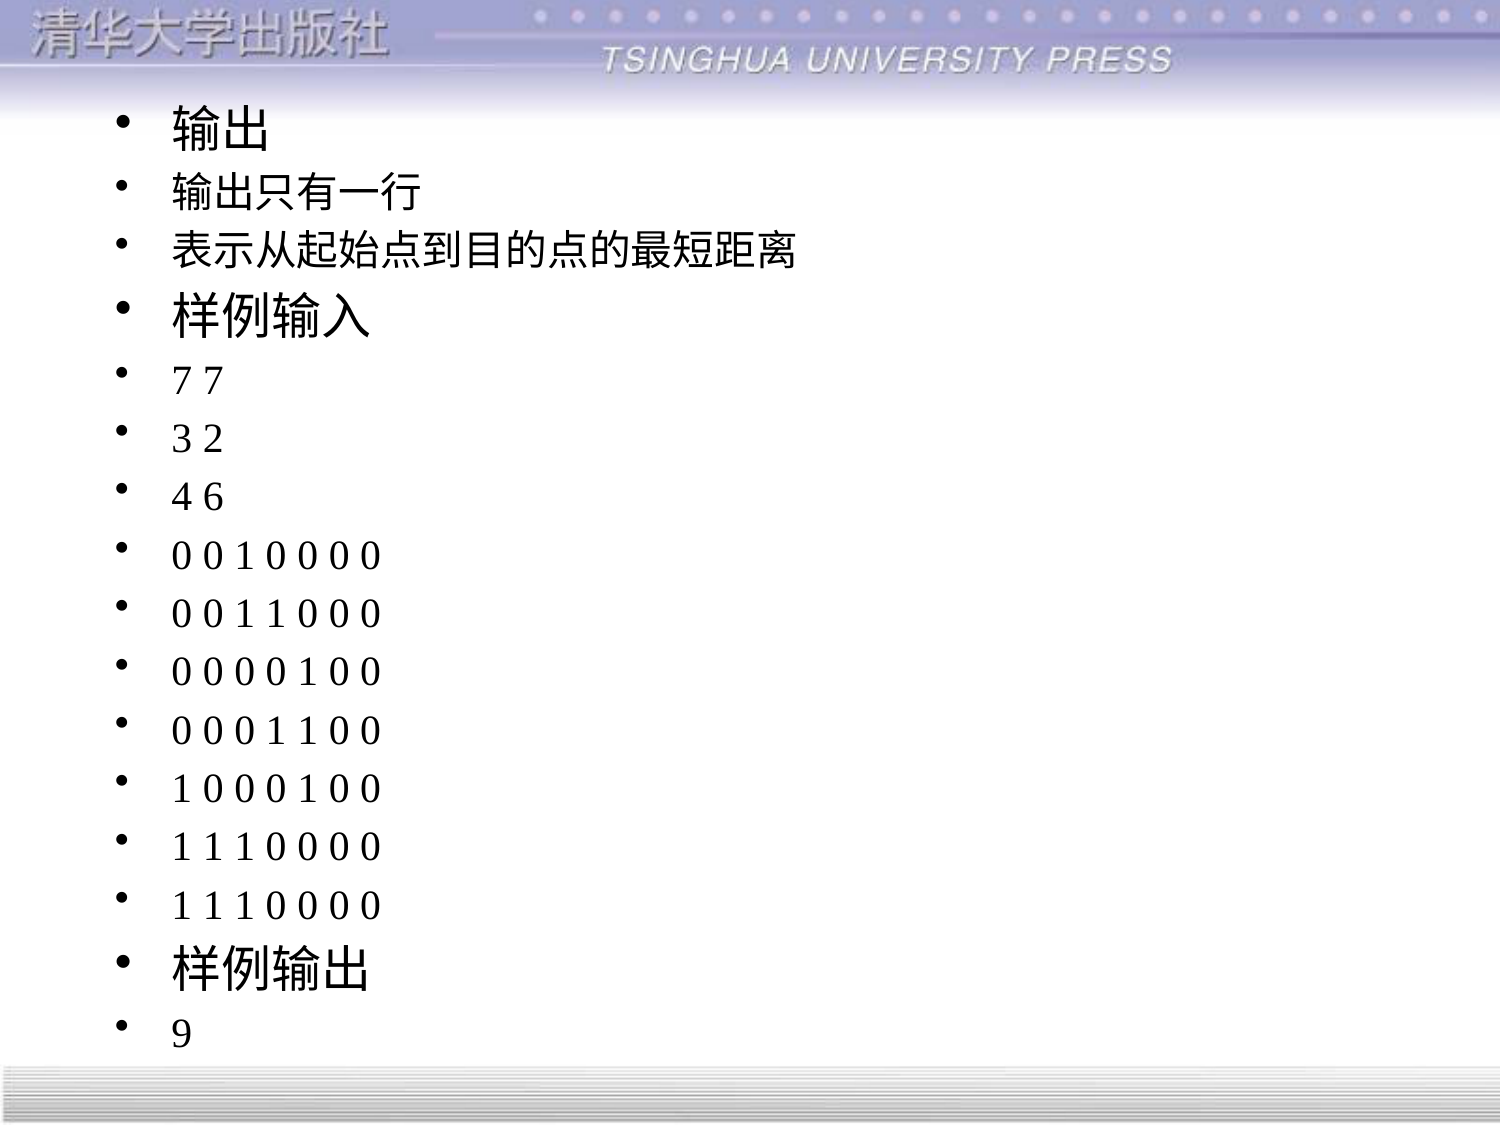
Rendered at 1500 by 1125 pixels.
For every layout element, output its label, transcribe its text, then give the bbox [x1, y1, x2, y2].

picture [0, 0, 1500, 1125]
list 输出 输出只有一行 表示从起始点到目的点的最短距离 样例输入 7 7 3 2 4 6 0 0 1 0 0 0 0 0 0 1 1 0 0 0 0 0 0 0 1 0 0 0 0 0 1 1 0 0 1 0 0 0 1 0 0 1 1 1 0 0 0 0 1 1 1 0 0 0 0 样例输出 9 [100, 89, 1376, 766]
